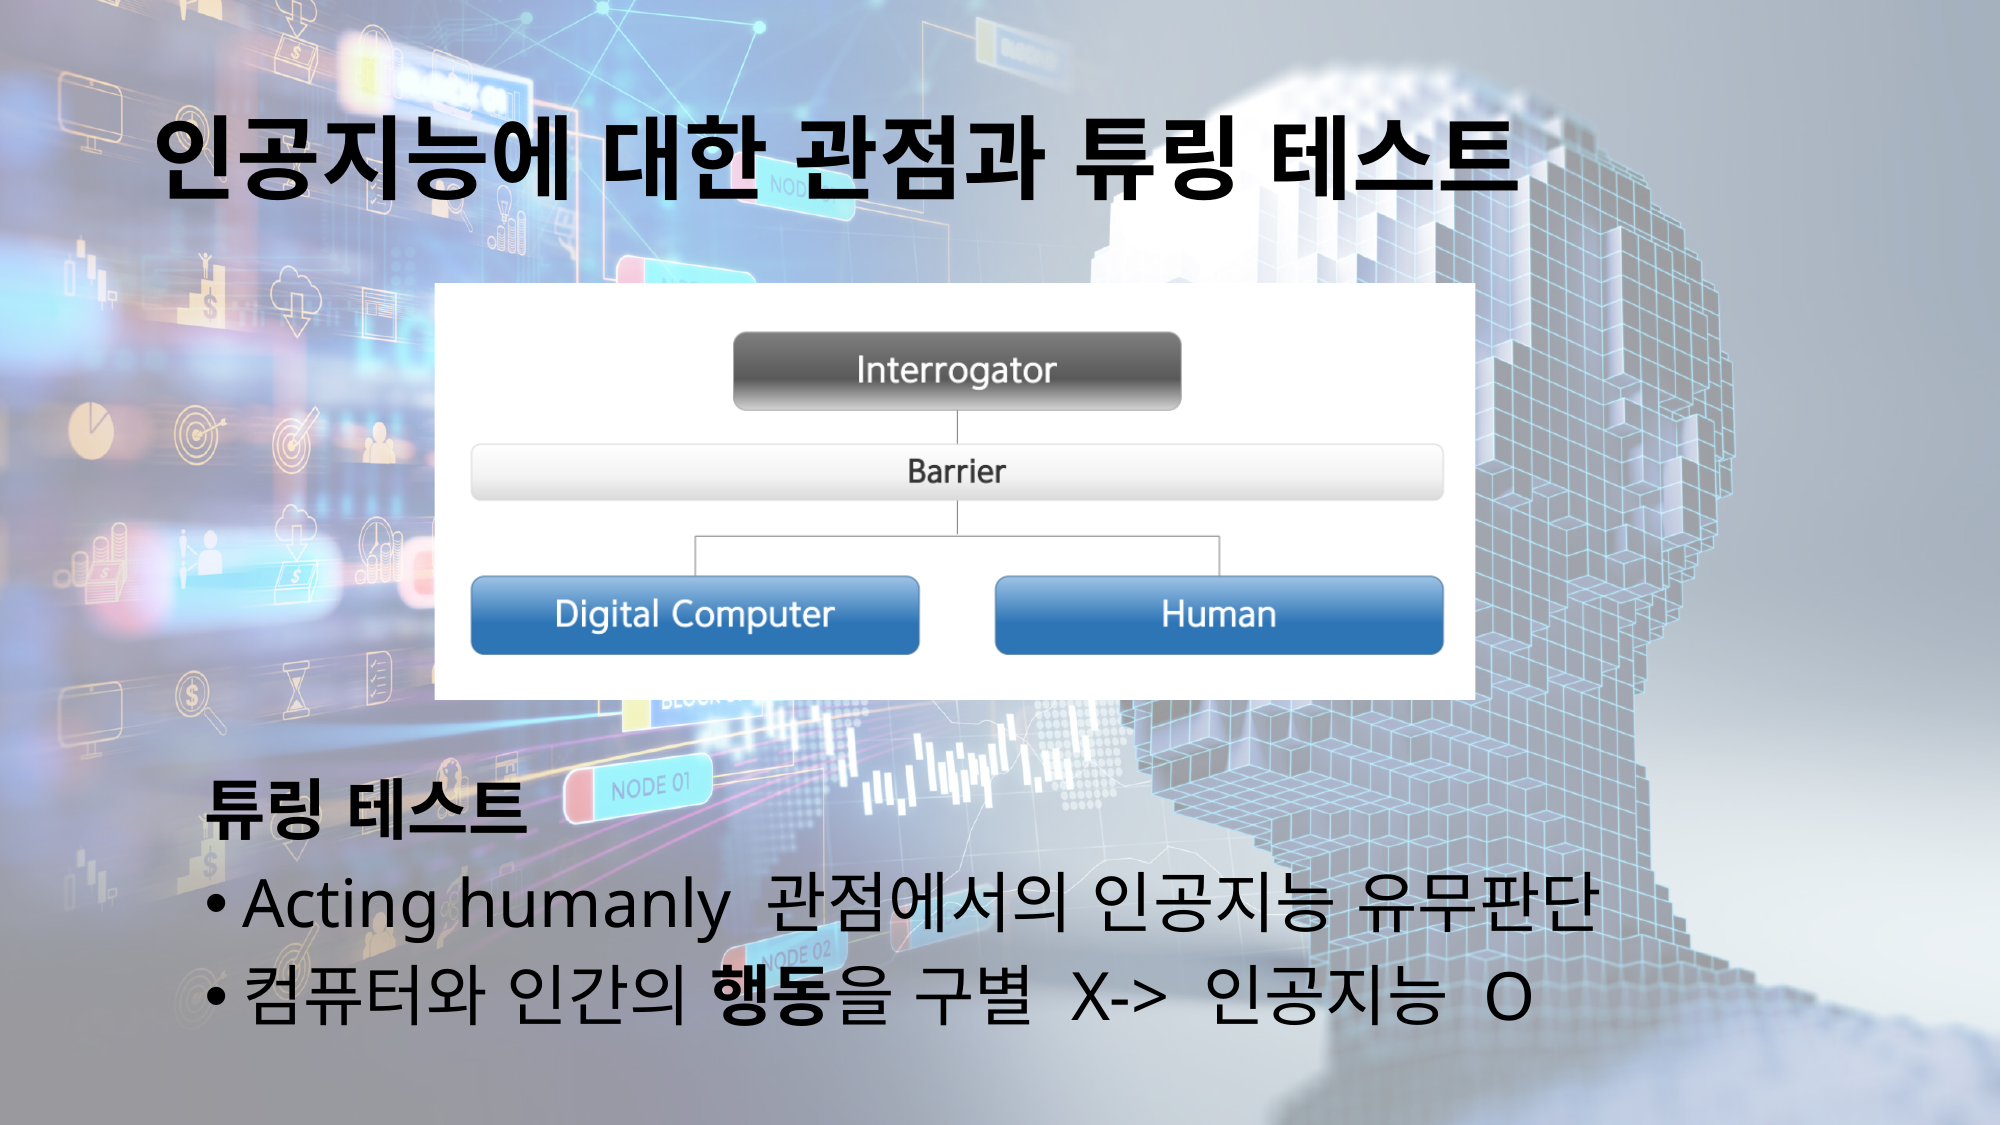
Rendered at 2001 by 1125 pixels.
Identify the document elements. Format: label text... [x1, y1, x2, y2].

picture [434, 283, 1476, 700]
title 인공지능에 대한 관점과 튜링 테스트 [137, 53, 1863, 272]
list 튜링 테스트 Acting humanly 관점에서의 인공지능 유무판단 컴퓨터와 인간의 행동을 구별 X-> 인공지능 O [189, 769, 1915, 1115]
